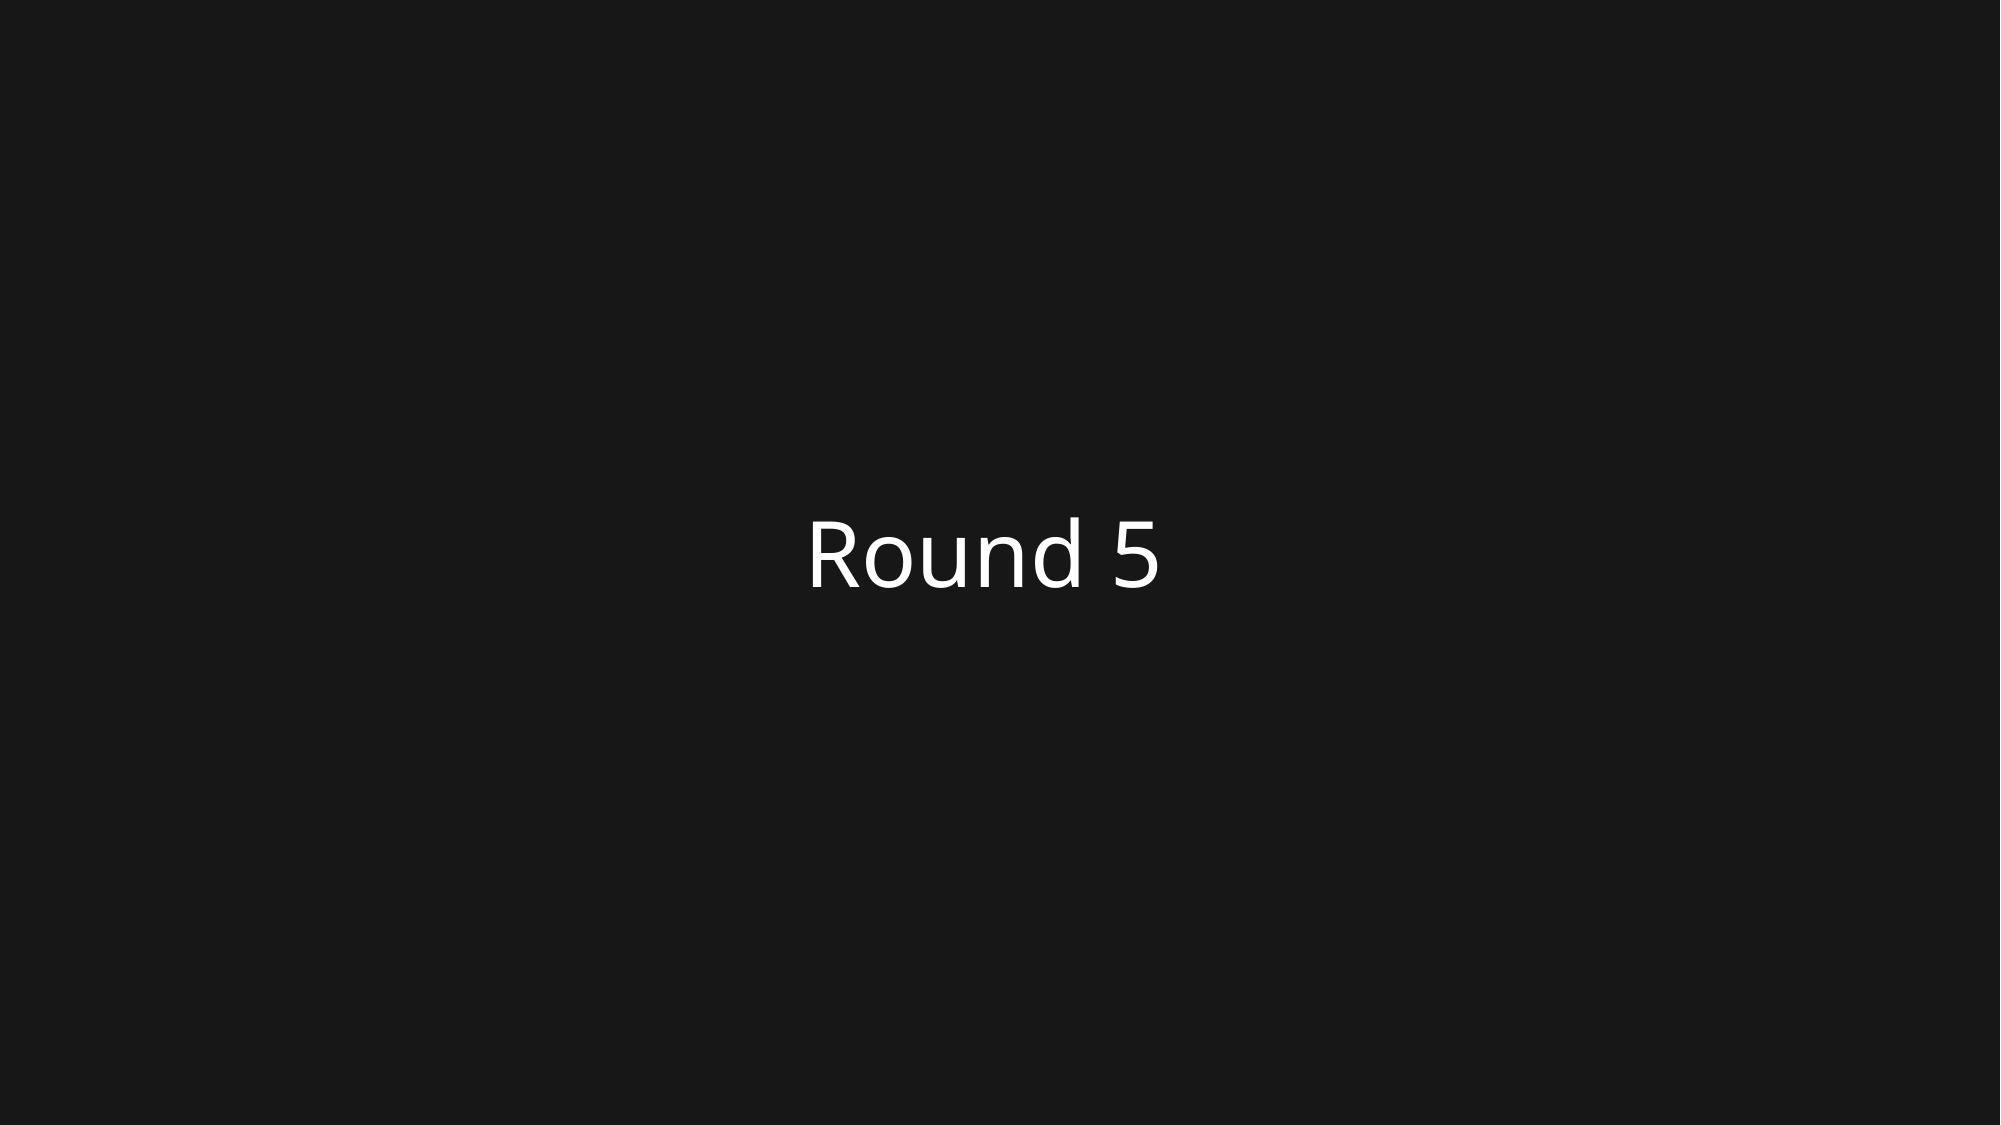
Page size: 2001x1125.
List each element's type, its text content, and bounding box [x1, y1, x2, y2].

title Round 5 [789, 489, 2000, 628]
